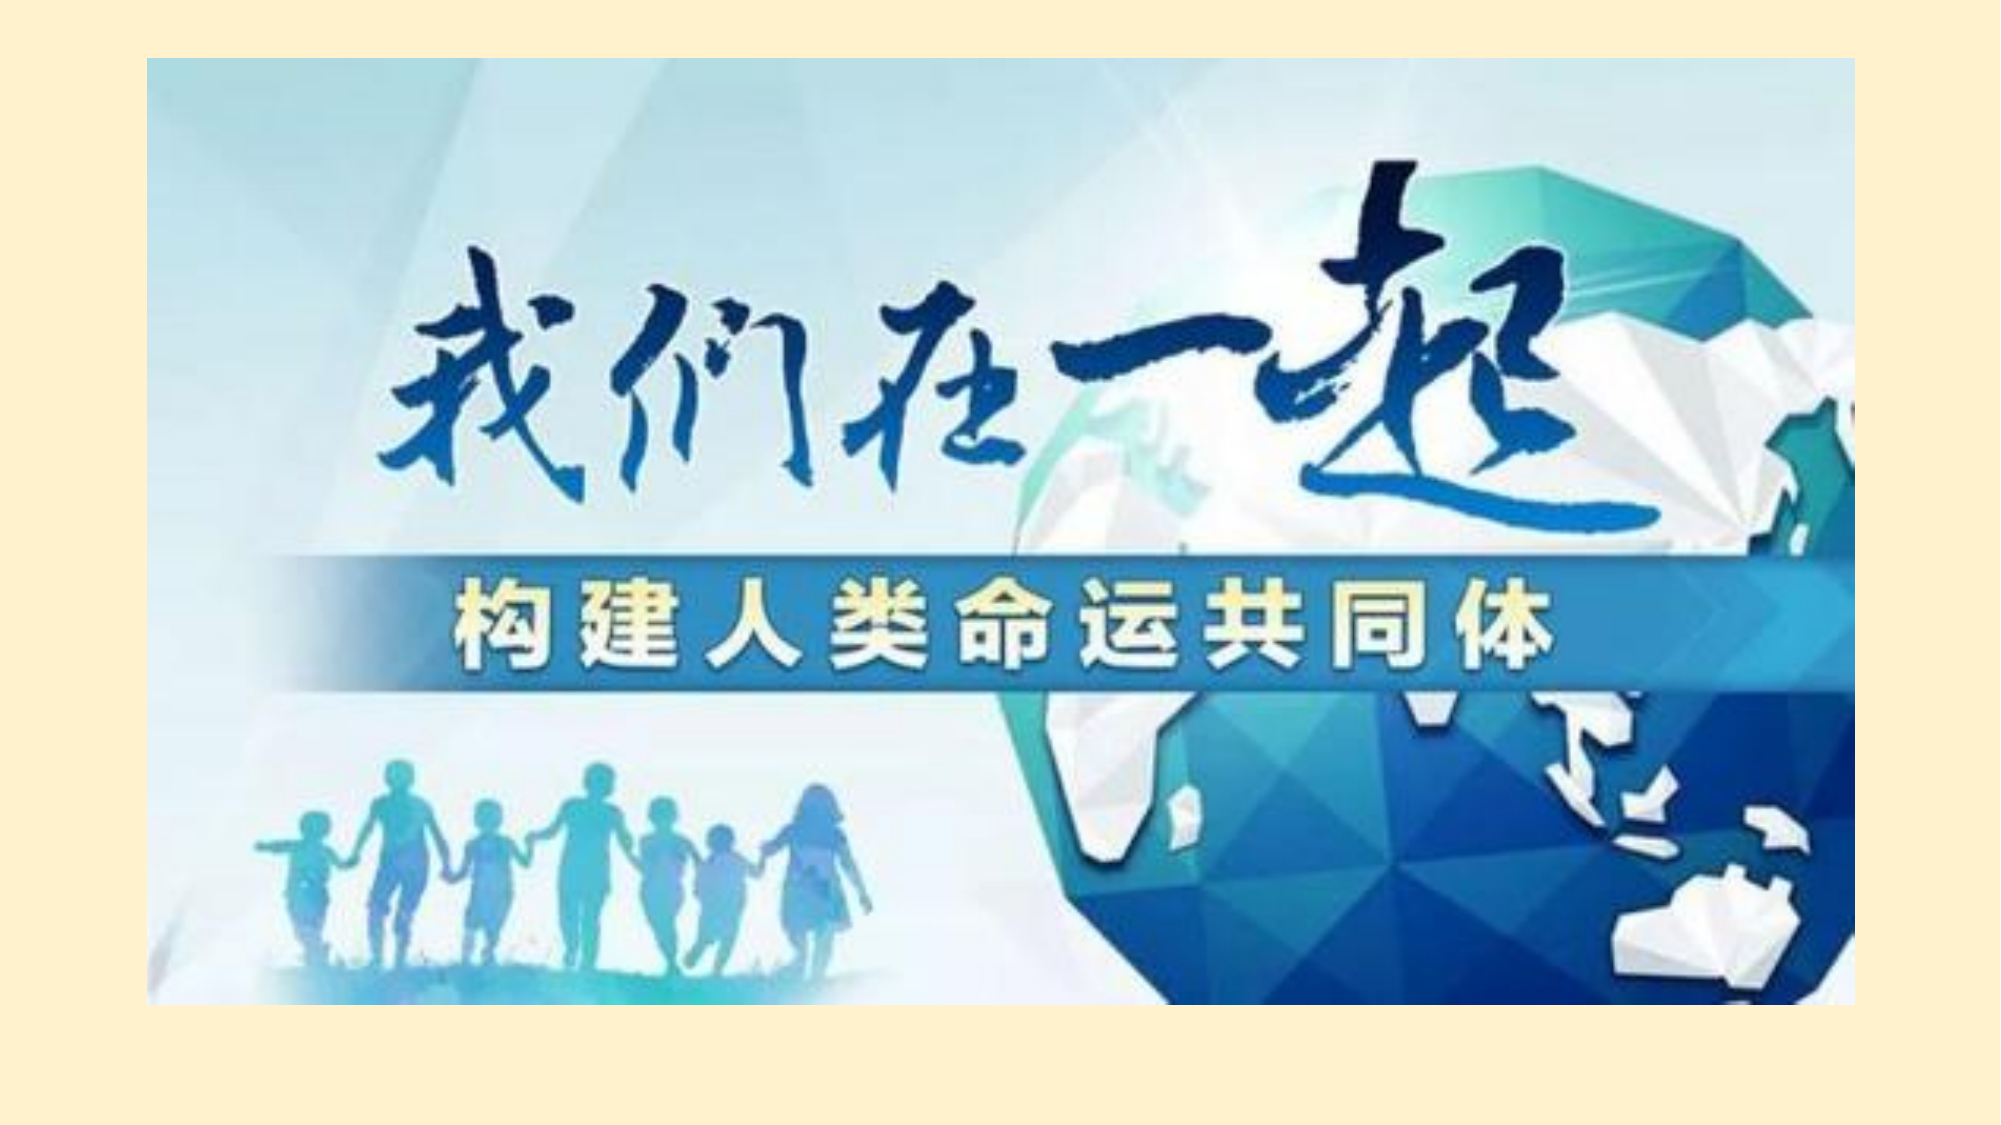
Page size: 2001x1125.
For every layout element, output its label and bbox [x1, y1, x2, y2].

picture [147, 58, 1855, 1005]
